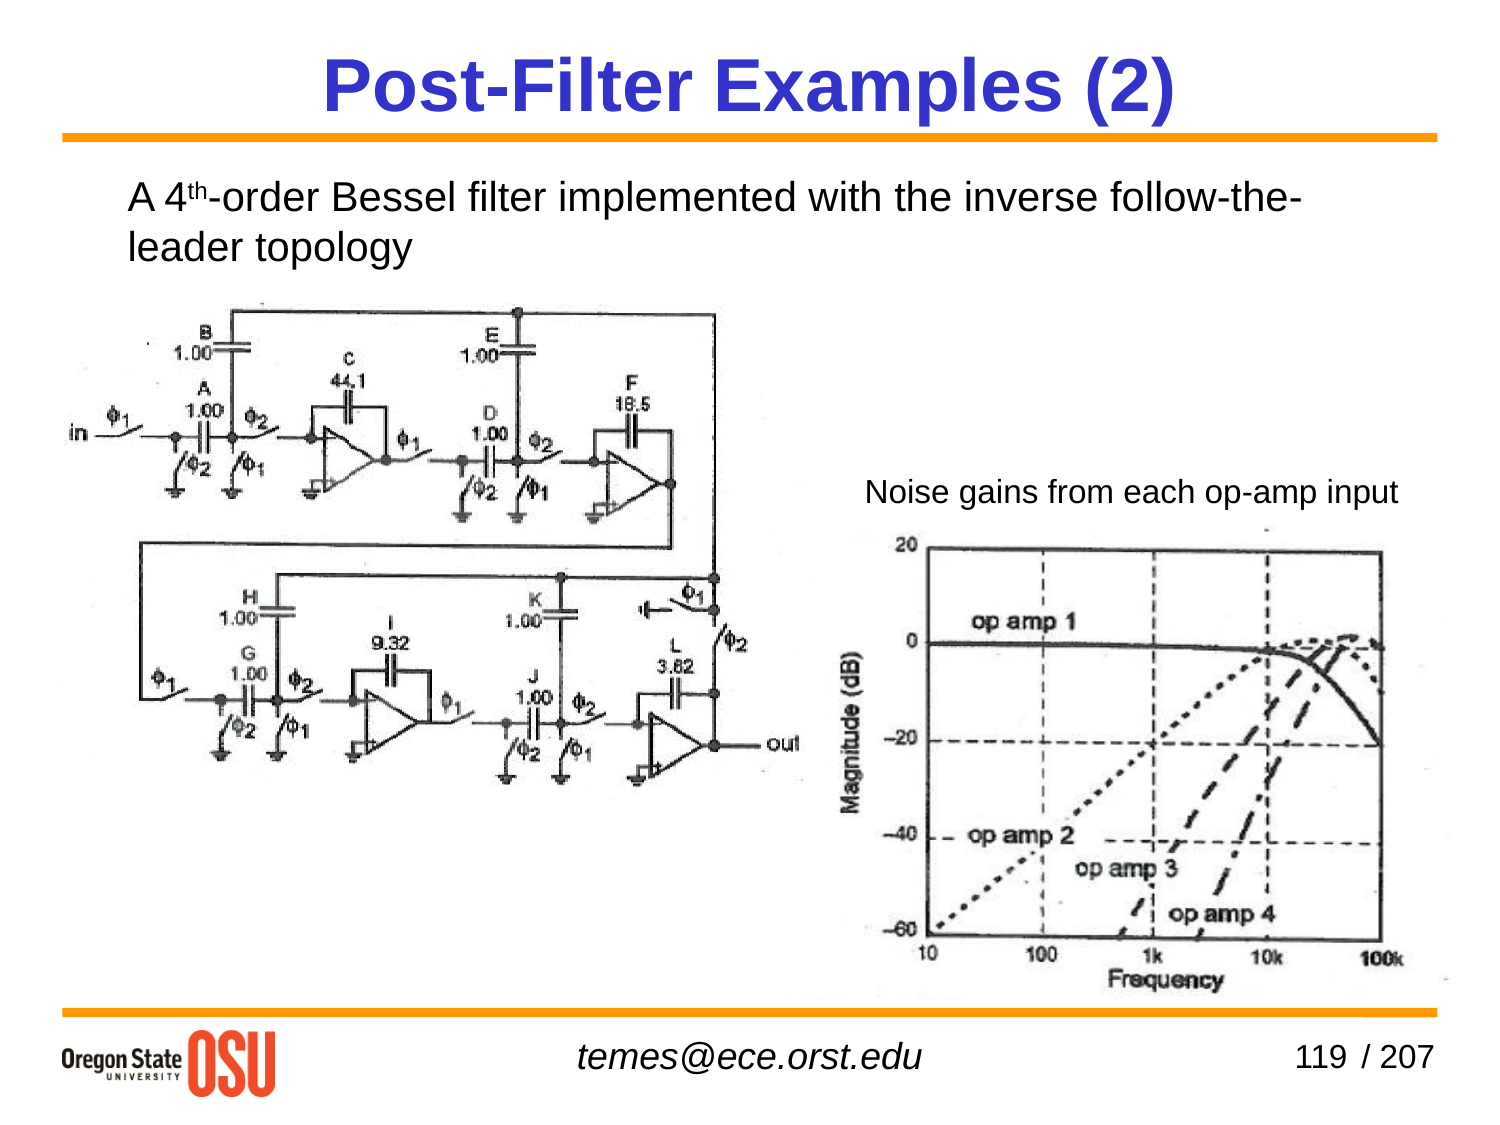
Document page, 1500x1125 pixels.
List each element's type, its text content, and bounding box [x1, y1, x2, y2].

text_box Noise gains from each op-amp input [849, 462, 1450, 518]
title Post-Filter Examples (2) [112, 24, 1388, 138]
slide_number 119 [1153, 1025, 1363, 1085]
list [49, 299, 826, 801]
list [787, 524, 1451, 1001]
list A 4th-order Bessel filter implemented with the inverse follow-the-leader topology [112, 162, 1388, 425]
picture [62, 1012, 275, 1113]
